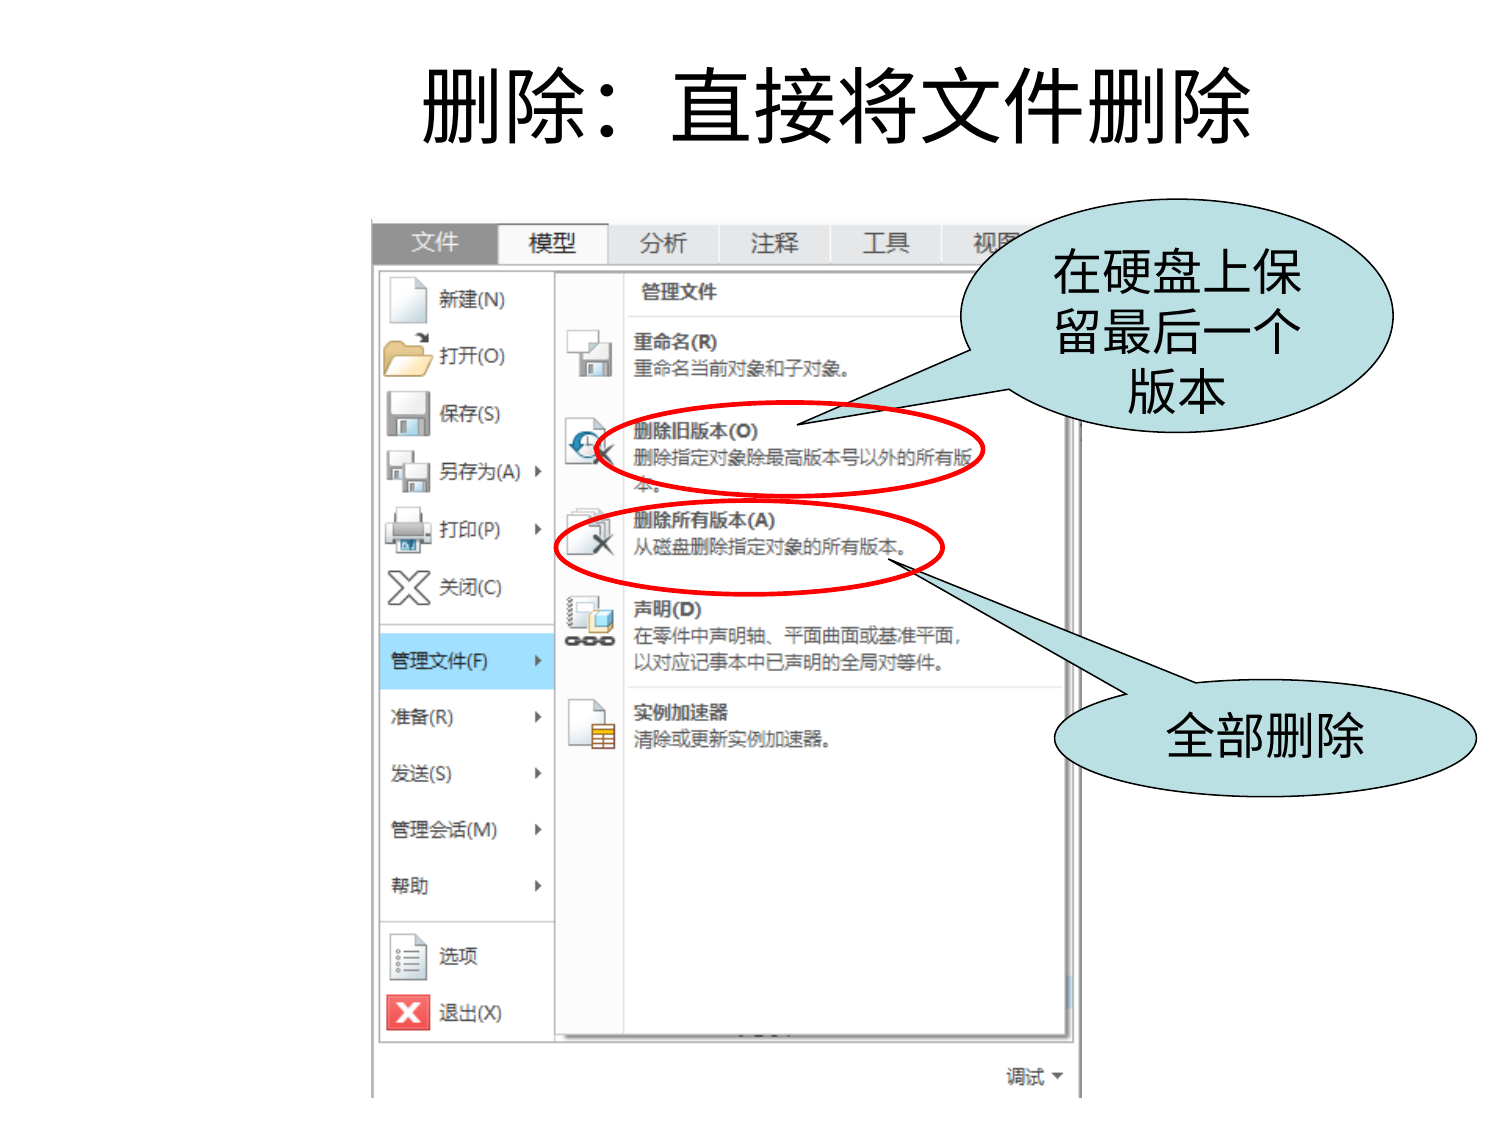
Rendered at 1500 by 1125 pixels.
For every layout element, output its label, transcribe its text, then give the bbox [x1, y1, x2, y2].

text_box 全部删除 [1085, 638, 1477, 797]
text_box 在硬盘上保留最后一个版本 [1059, 199, 1394, 433]
picture [371, 219, 1082, 1099]
text_box 删除：直接将文件删除 [105, 46, 1394, 162]
